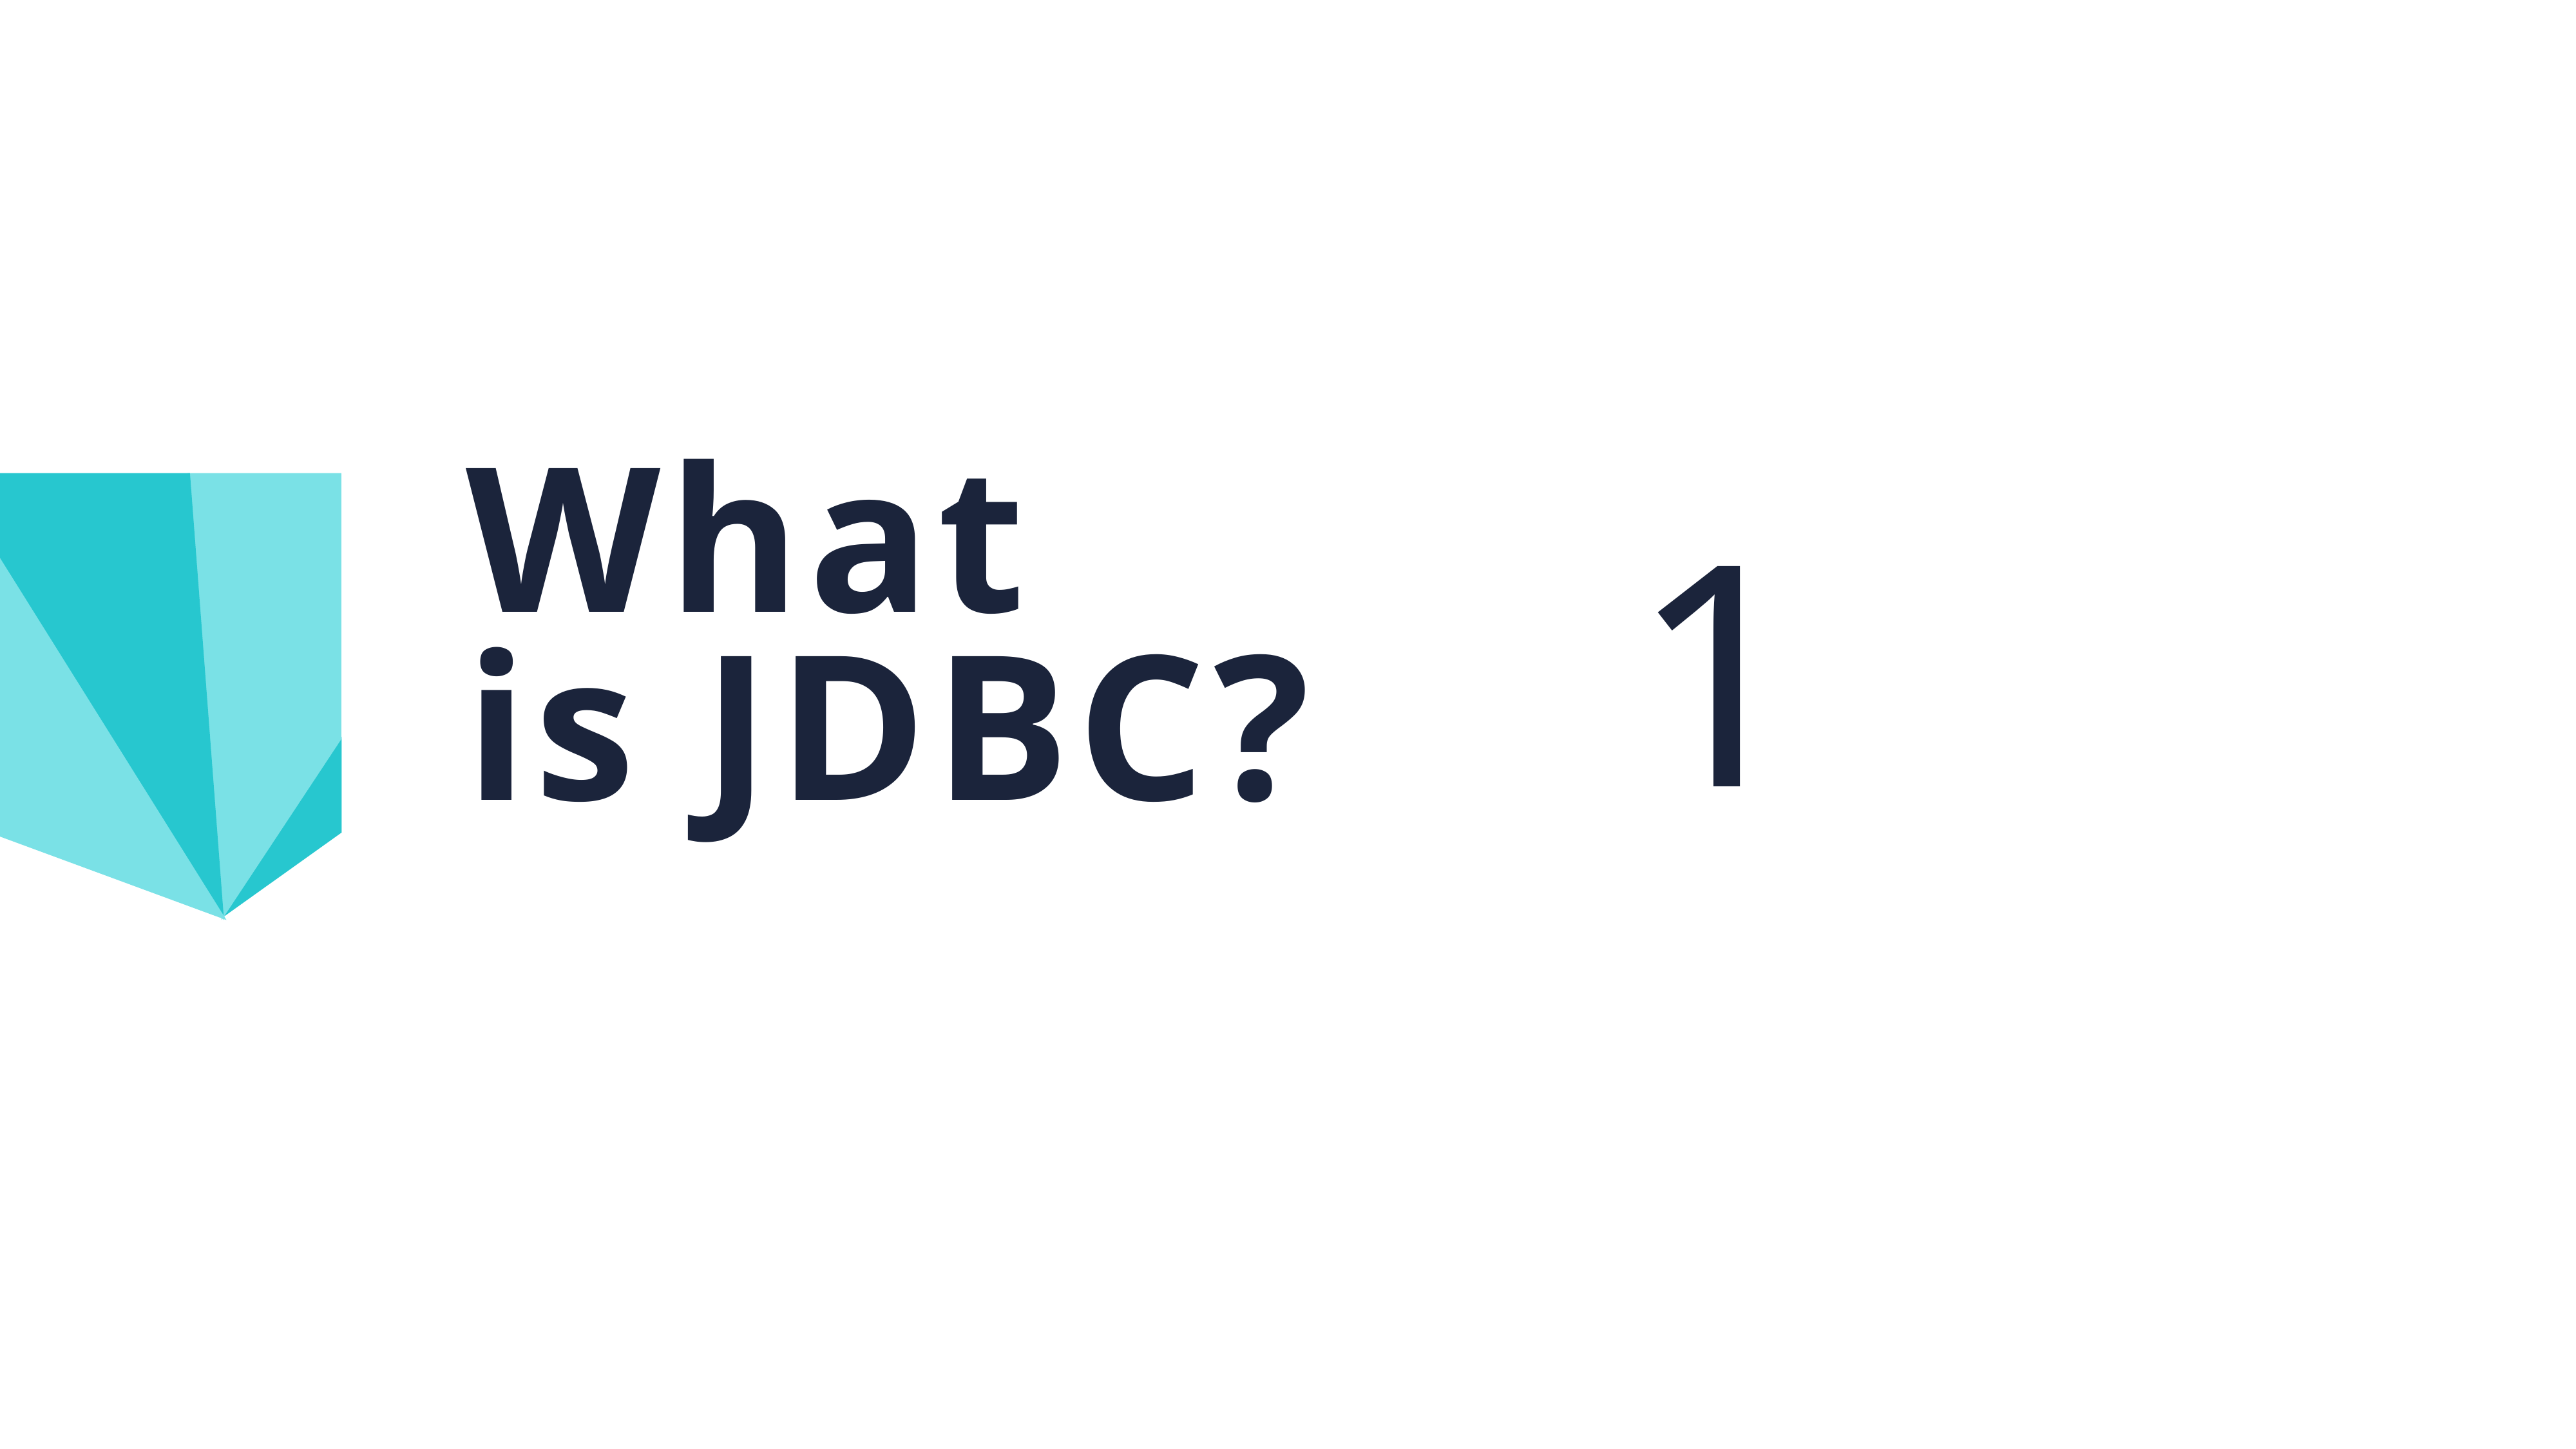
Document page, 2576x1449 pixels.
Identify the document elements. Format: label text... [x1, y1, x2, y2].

text_box 1 [1621, 473, 1817, 853]
text_box What is JDBC? [456, 459, 1321, 845]
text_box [0, 473, 342, 920]
